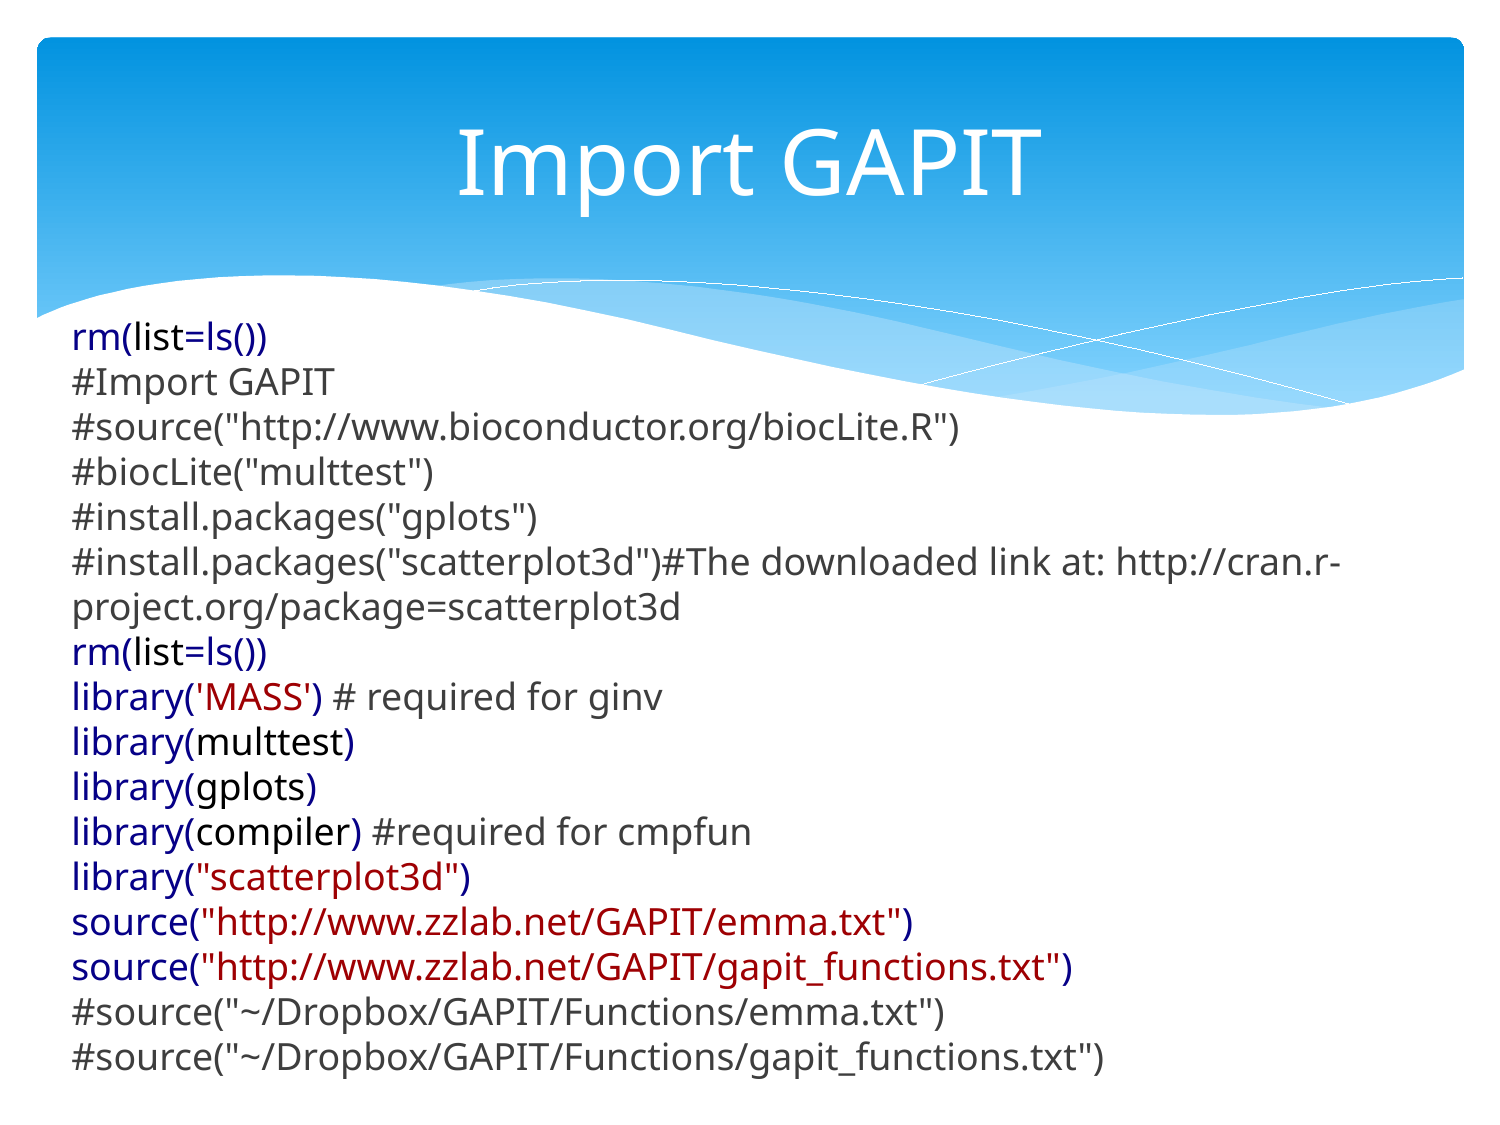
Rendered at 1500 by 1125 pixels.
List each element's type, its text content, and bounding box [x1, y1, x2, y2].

title Import GAPIT [75, 55, 1425, 260]
text_box rm(list=ls()) #Import GAPIT #source("http://www.bioconductor.org/biocLite.R") #biocLite("multtest") #install.packages("gplots") #install.packages("scatterplot3d")#The downloaded link at: http://cran.r-project.org/package=scatterplot3d rm(list=ls()) library('MASS') # required for ginv library(multtest) library(gplots) library(compiler) #required for cmpfun library("scatterplot3d") source("http://www.zzlab.net/GAPIT/emma.txt") source("http://www.zzlab.net/GAPIT/gapit_functions.txt") #source("~/Dropbox/GAPIT/Functions/emma.txt") #source("~/Dropbox/GAPIT/Functions/gapit_functions.txt") [56, 260, 1500, 1086]
